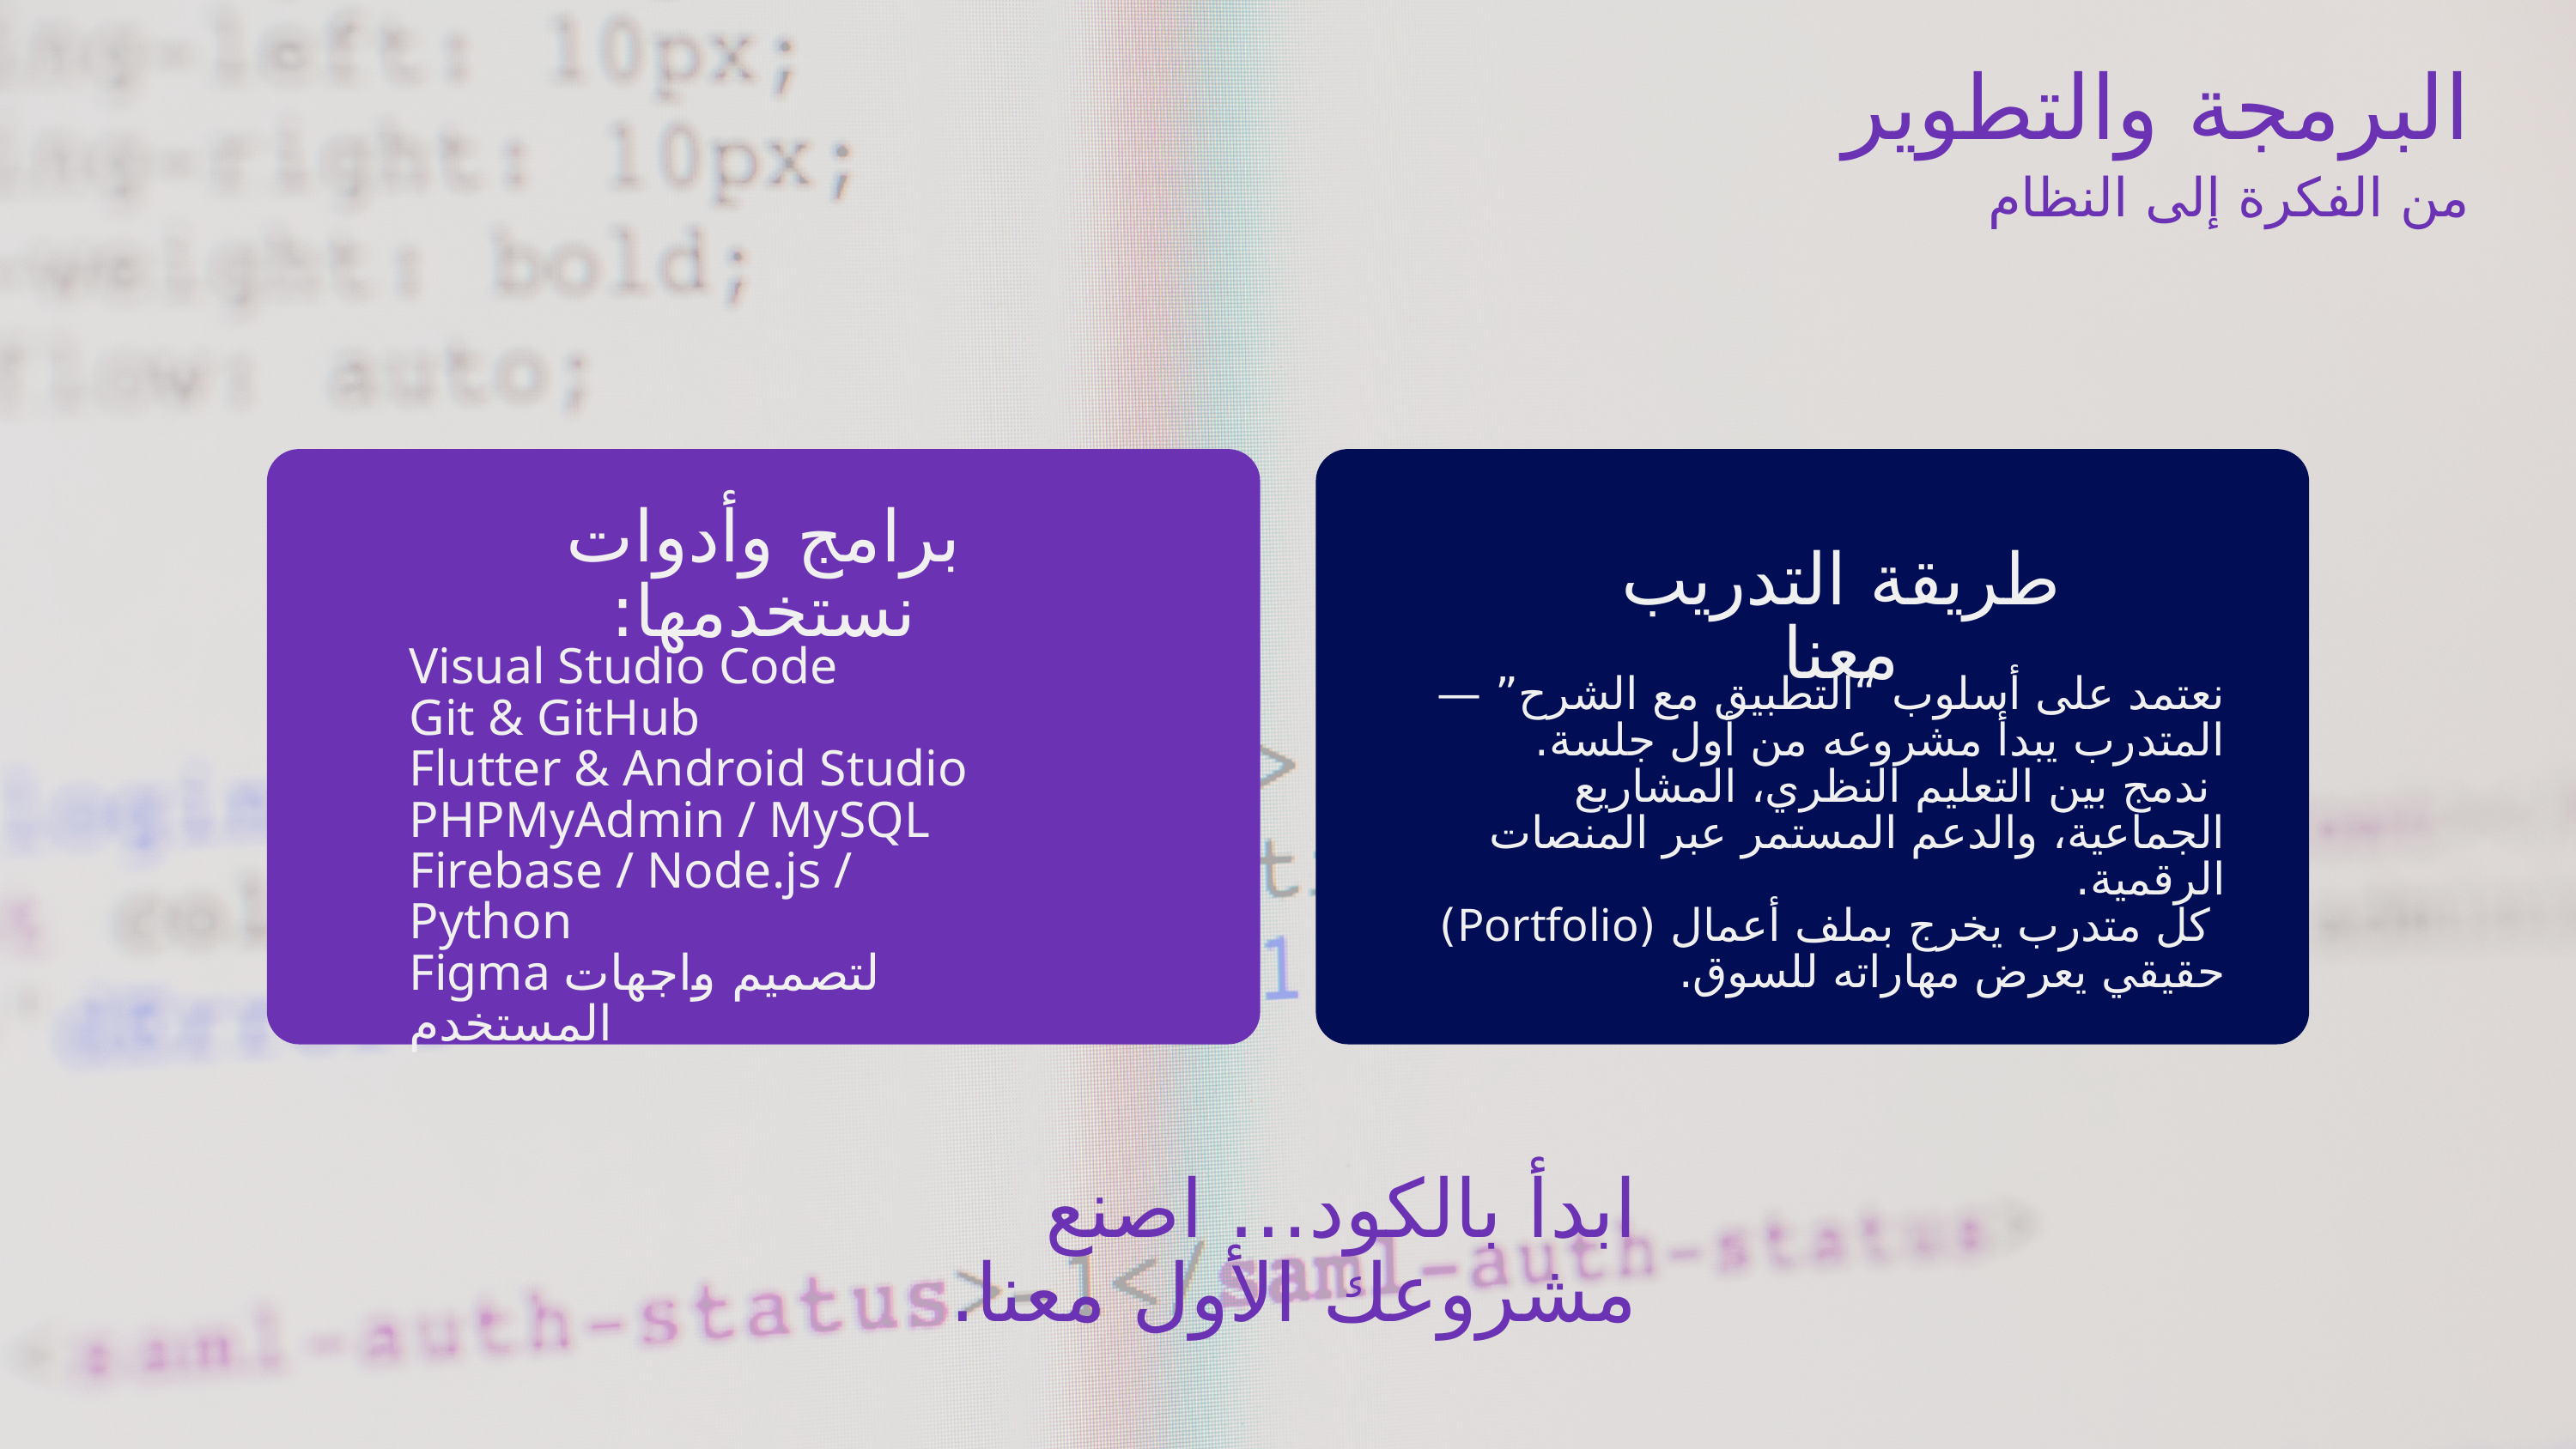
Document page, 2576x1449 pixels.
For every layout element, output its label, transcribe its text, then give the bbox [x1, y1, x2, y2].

text_box من الفكرة إلى النظام [1716, 172, 2471, 228]
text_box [1315, 448, 2310, 1045]
text_box البرمجة والتطوير [1716, 64, 2471, 158]
text_box [0, 0, 2576, 1449]
text_box ابدأ بالكود… اصنع مشروعك الأول معنا. [883, 1170, 1637, 1338]
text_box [266, 448, 1261, 1045]
